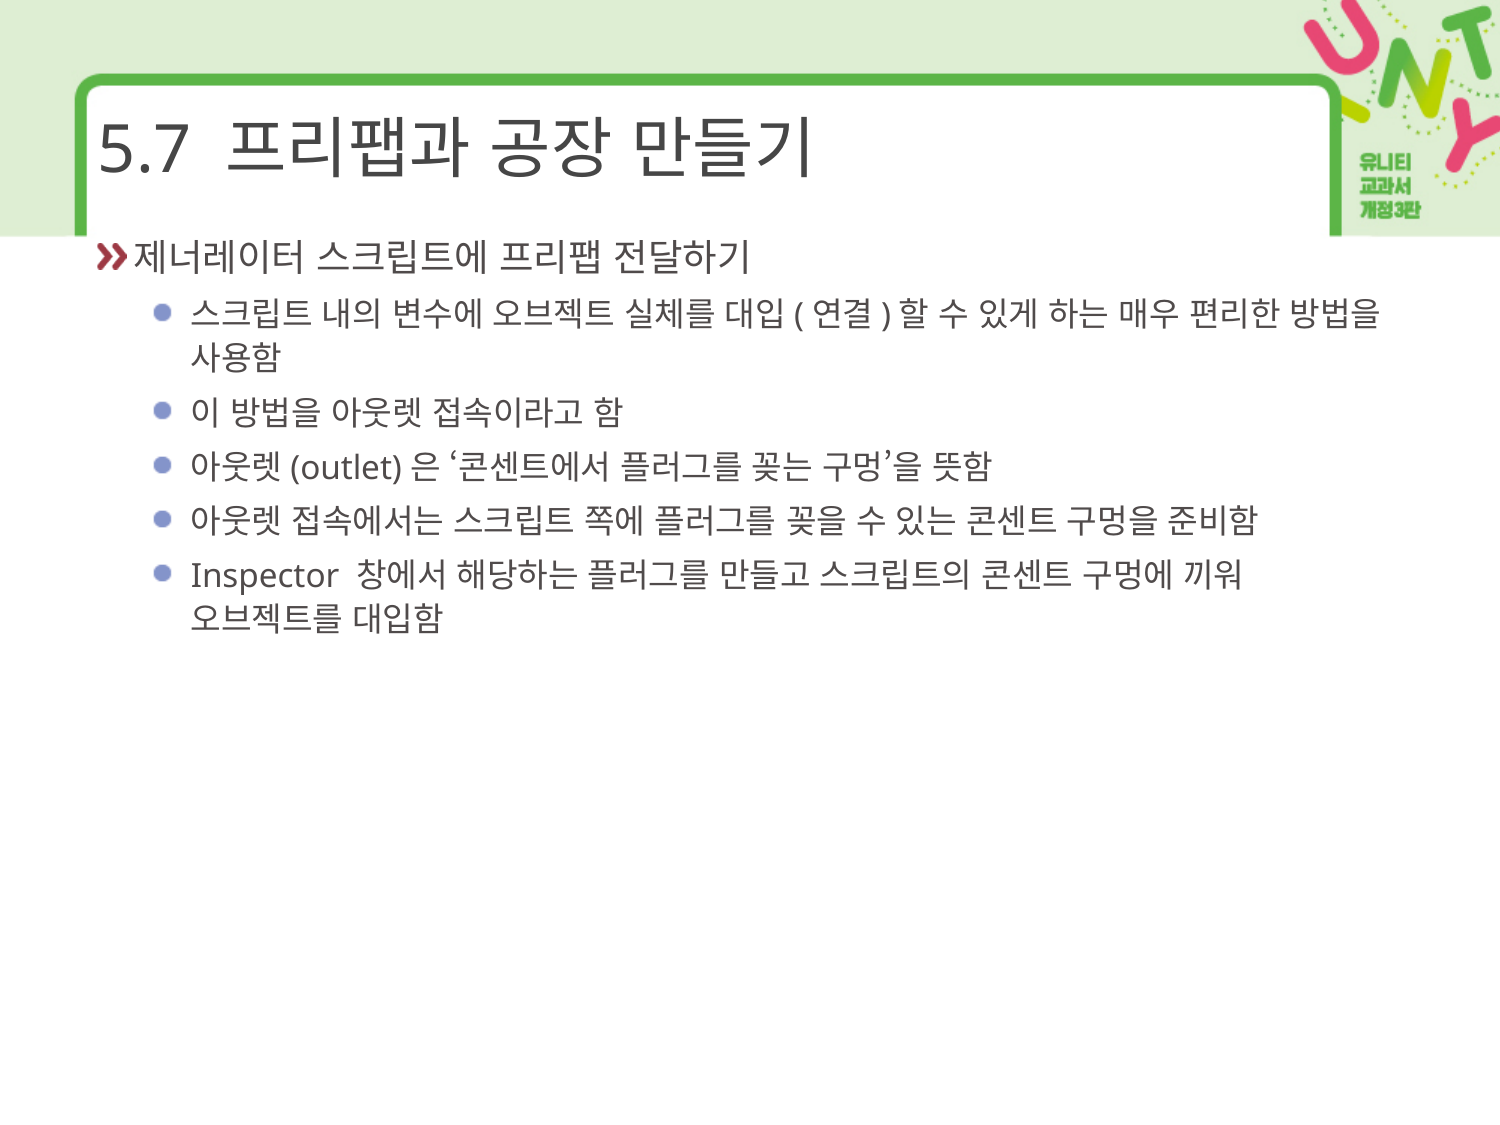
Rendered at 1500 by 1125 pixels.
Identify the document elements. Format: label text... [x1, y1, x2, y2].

list 제너레이터 스크립트에 프리팹 전달하기 스크립트 내의 변수에 오브젝트 실체를 대입(연결)할 수 있게 하는 매우 편리한 방법을 사용함 이 방법을 아웃렛 접속이라고 함 아웃렛(outlet)은 ‘콘센트에서 플러그를 꽂는 구멍’을 뜻함 아웃렛 접속에서는 스크립트 쪽에 플러그를 꽂을 수 있는 콘센트 구멍을 준비함 Inspector 창에서 해당하는 플러그를 만들고 스크립트의 콘센트 구멍에 끼워 오브젝트를 대입함 [81, 222, 1412, 1037]
picture [0, 0, 1500, 1125]
title 5.7 프리팹과 공장 만들기 [82, 61, 1413, 193]
